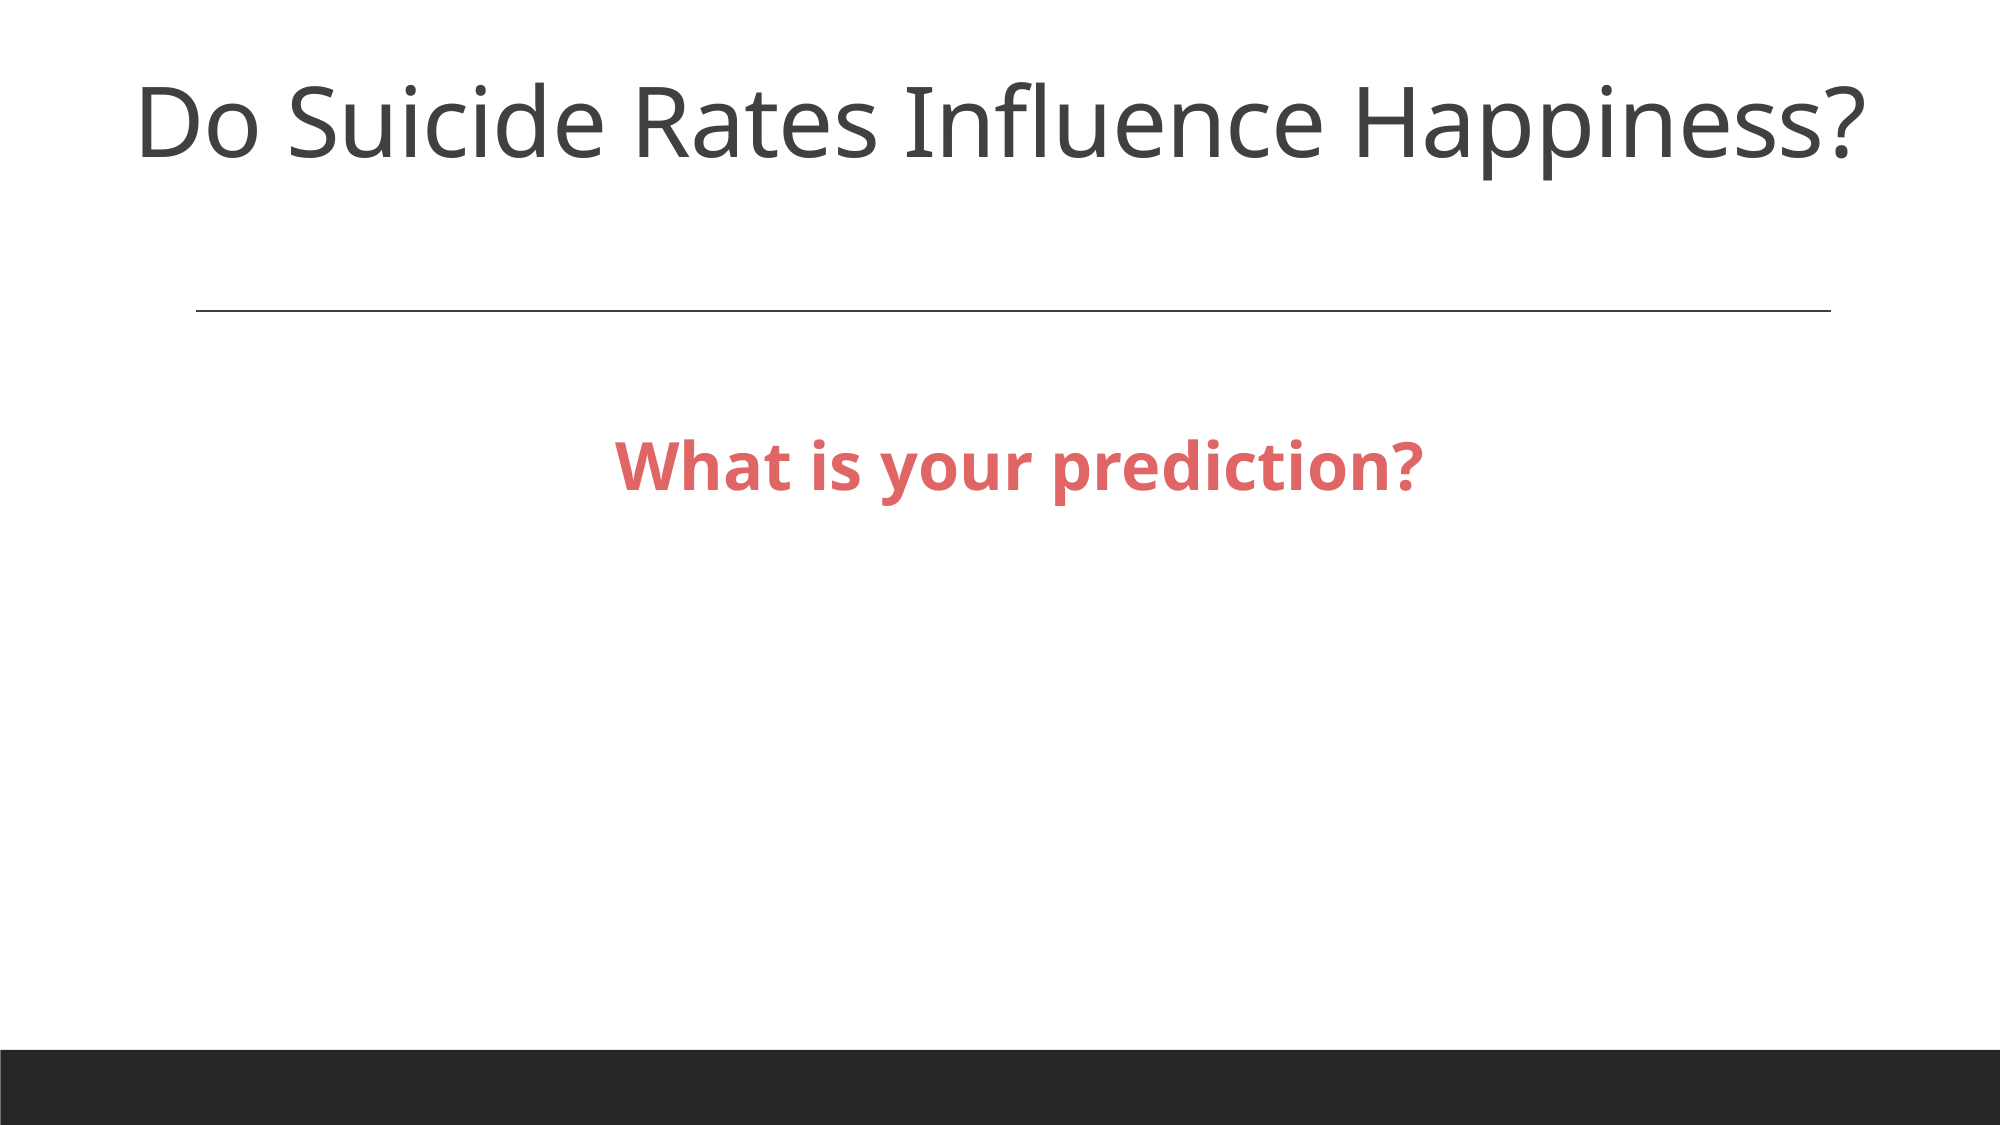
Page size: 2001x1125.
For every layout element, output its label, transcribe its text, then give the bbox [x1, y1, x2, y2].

title Do Suicide Rates Influence Happiness? [68, 53, 1932, 179]
text_box What is your prediction? [217, 404, 1823, 645]
